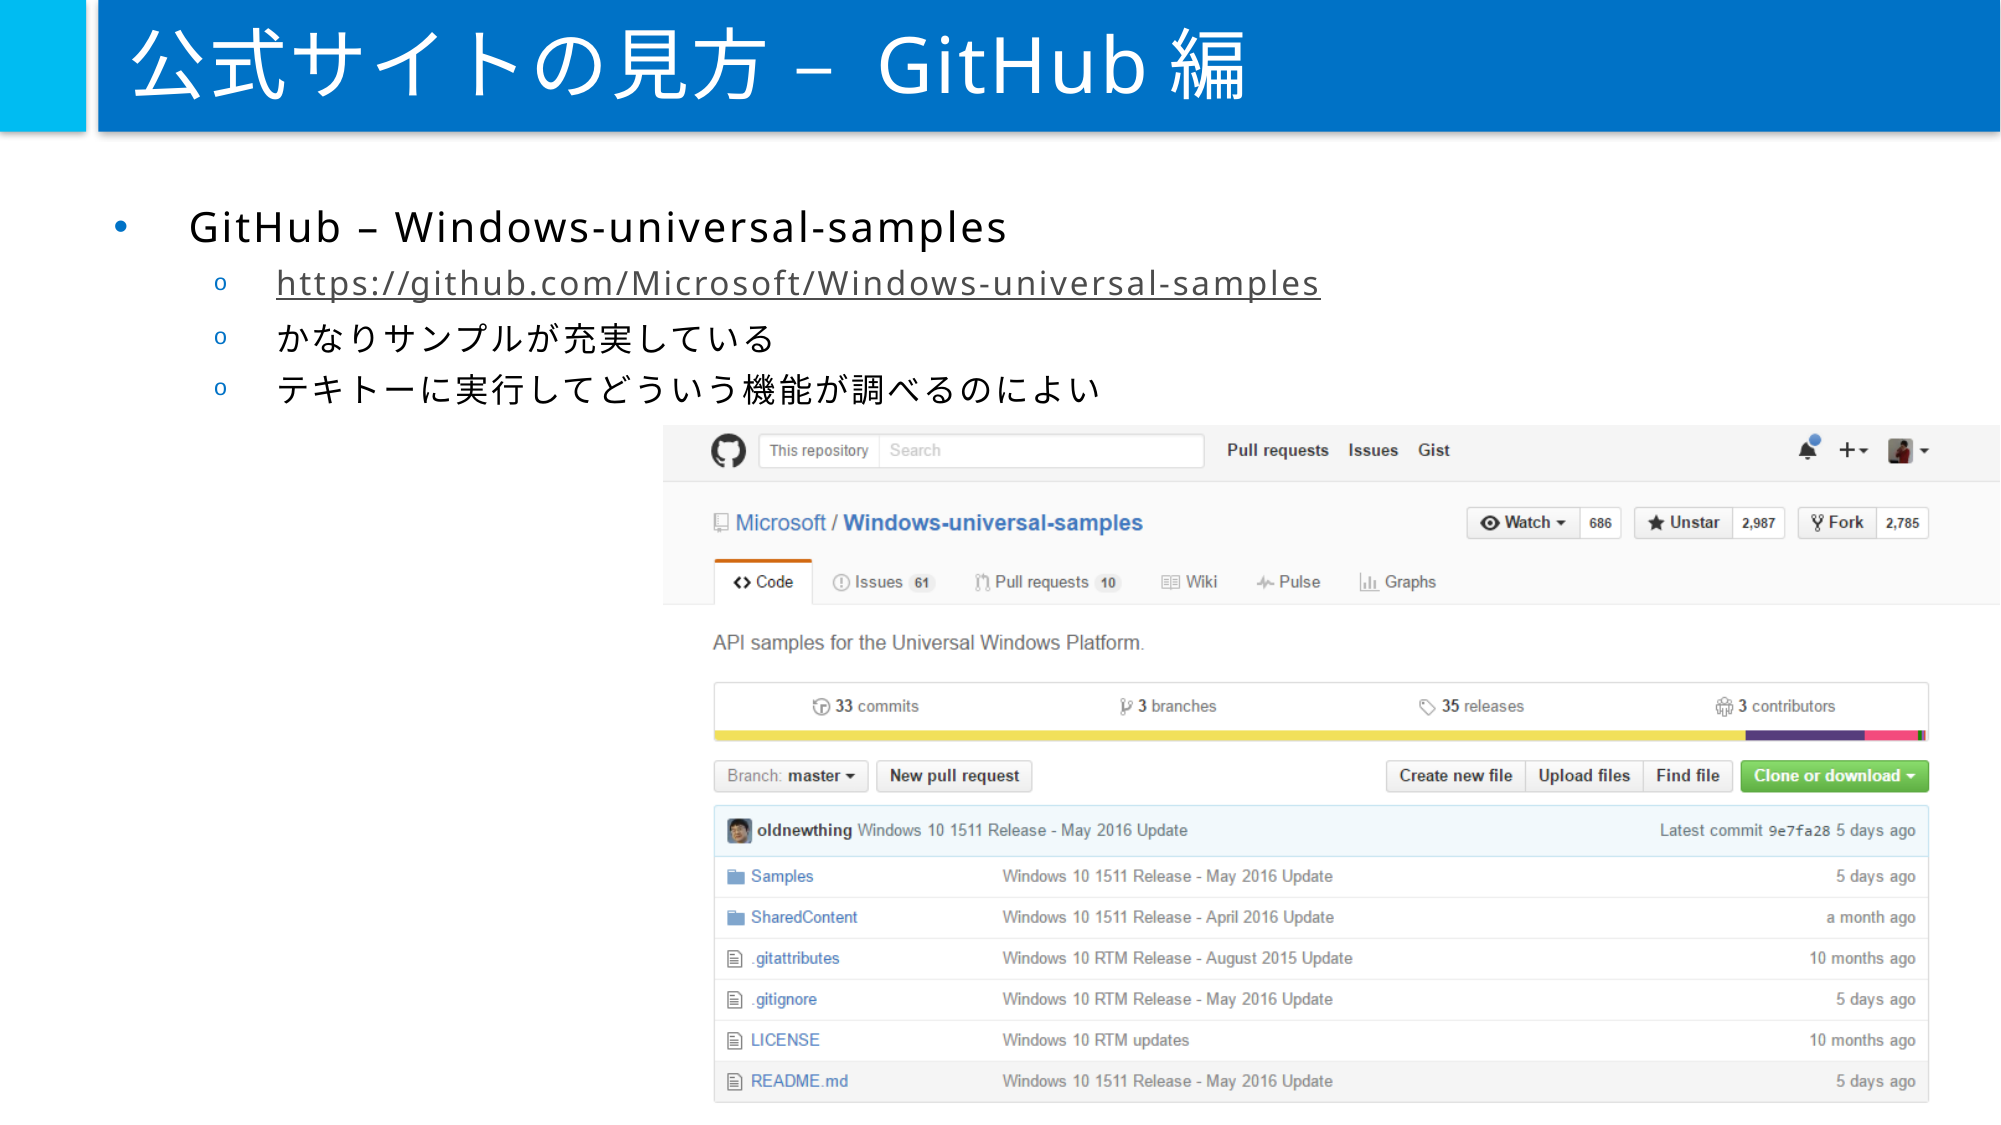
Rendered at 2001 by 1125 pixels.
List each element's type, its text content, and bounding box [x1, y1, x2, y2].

title 公式サイトの見方 – GitHub編 [98, 0, 2000, 132]
picture [663, 425, 2000, 1108]
text_box GitHub – Windows-universal-samples https://github.com/Microsoft/Windows-universal-samples かなりサンプルが充実している テキトーに実行してどういう機能が調べるのによい [98, 193, 1899, 999]
